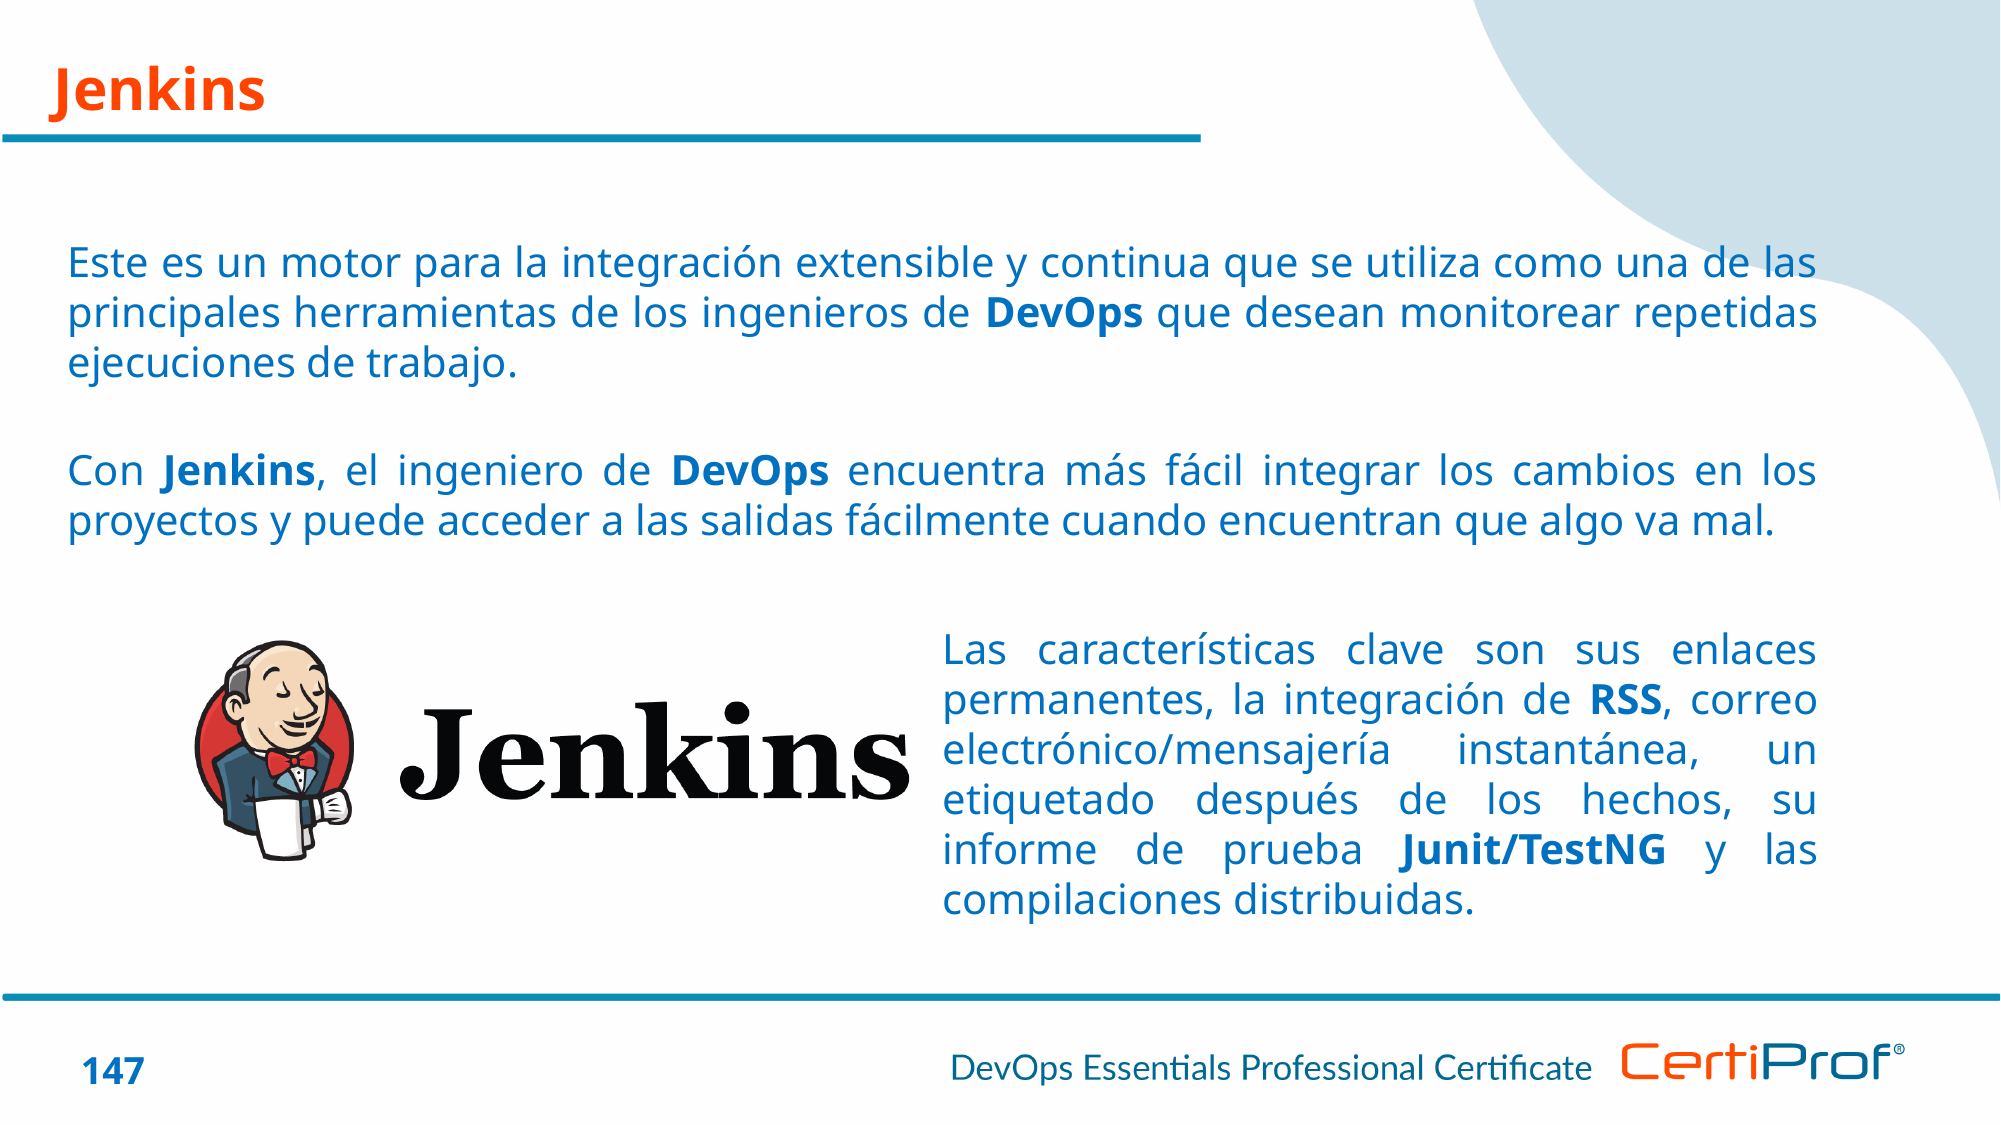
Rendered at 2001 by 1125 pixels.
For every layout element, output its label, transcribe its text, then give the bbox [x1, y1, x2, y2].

text_box Jenkins [38, 45, 1033, 131]
text_box Este es un motor para la integración extensible y continua que se utiliza como una de las principales herramientas de los ingenieros de DevOps que desean monitorear repetidas ejecuciones de trabajo. Con Jenkins, el ingeniero de DevOps encuentra más fácil integrar los cambios en los proyectos y puede acceder a las salidas fácilmente cuando encuentran que algo va mal. [52, 228, 1834, 546]
text_box Las características clave son sus enlaces permanentes, la integración de RSS, correo electrónico/mensajería instantánea, un etiquetado después de los hechos, su informe de prueba Junit/TestNG y las compilaciones distribuidas. [927, 615, 1834, 954]
picture [0, 0, 2001, 1125]
